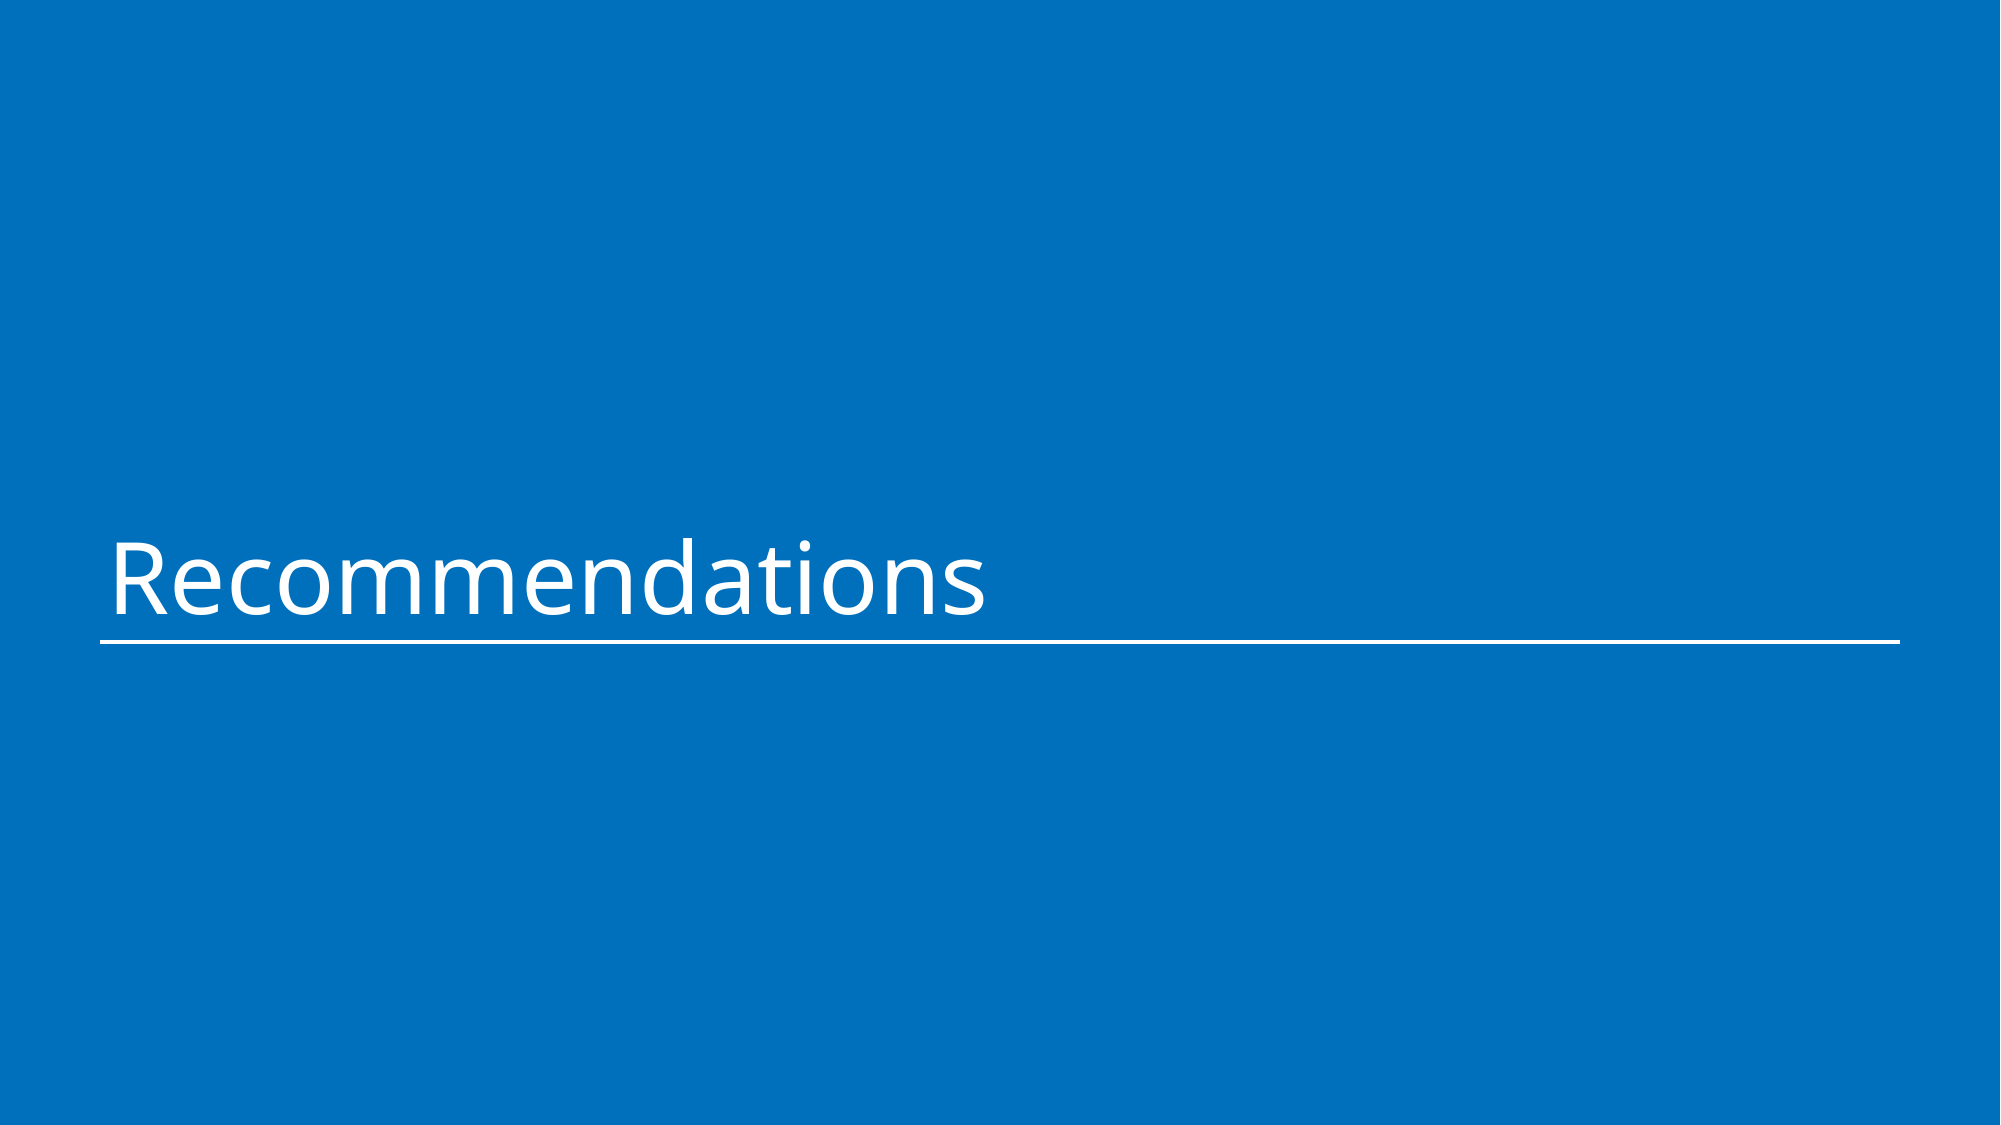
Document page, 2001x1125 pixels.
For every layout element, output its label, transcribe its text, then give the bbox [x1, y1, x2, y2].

title Recommendations [99, 482, 1900, 642]
